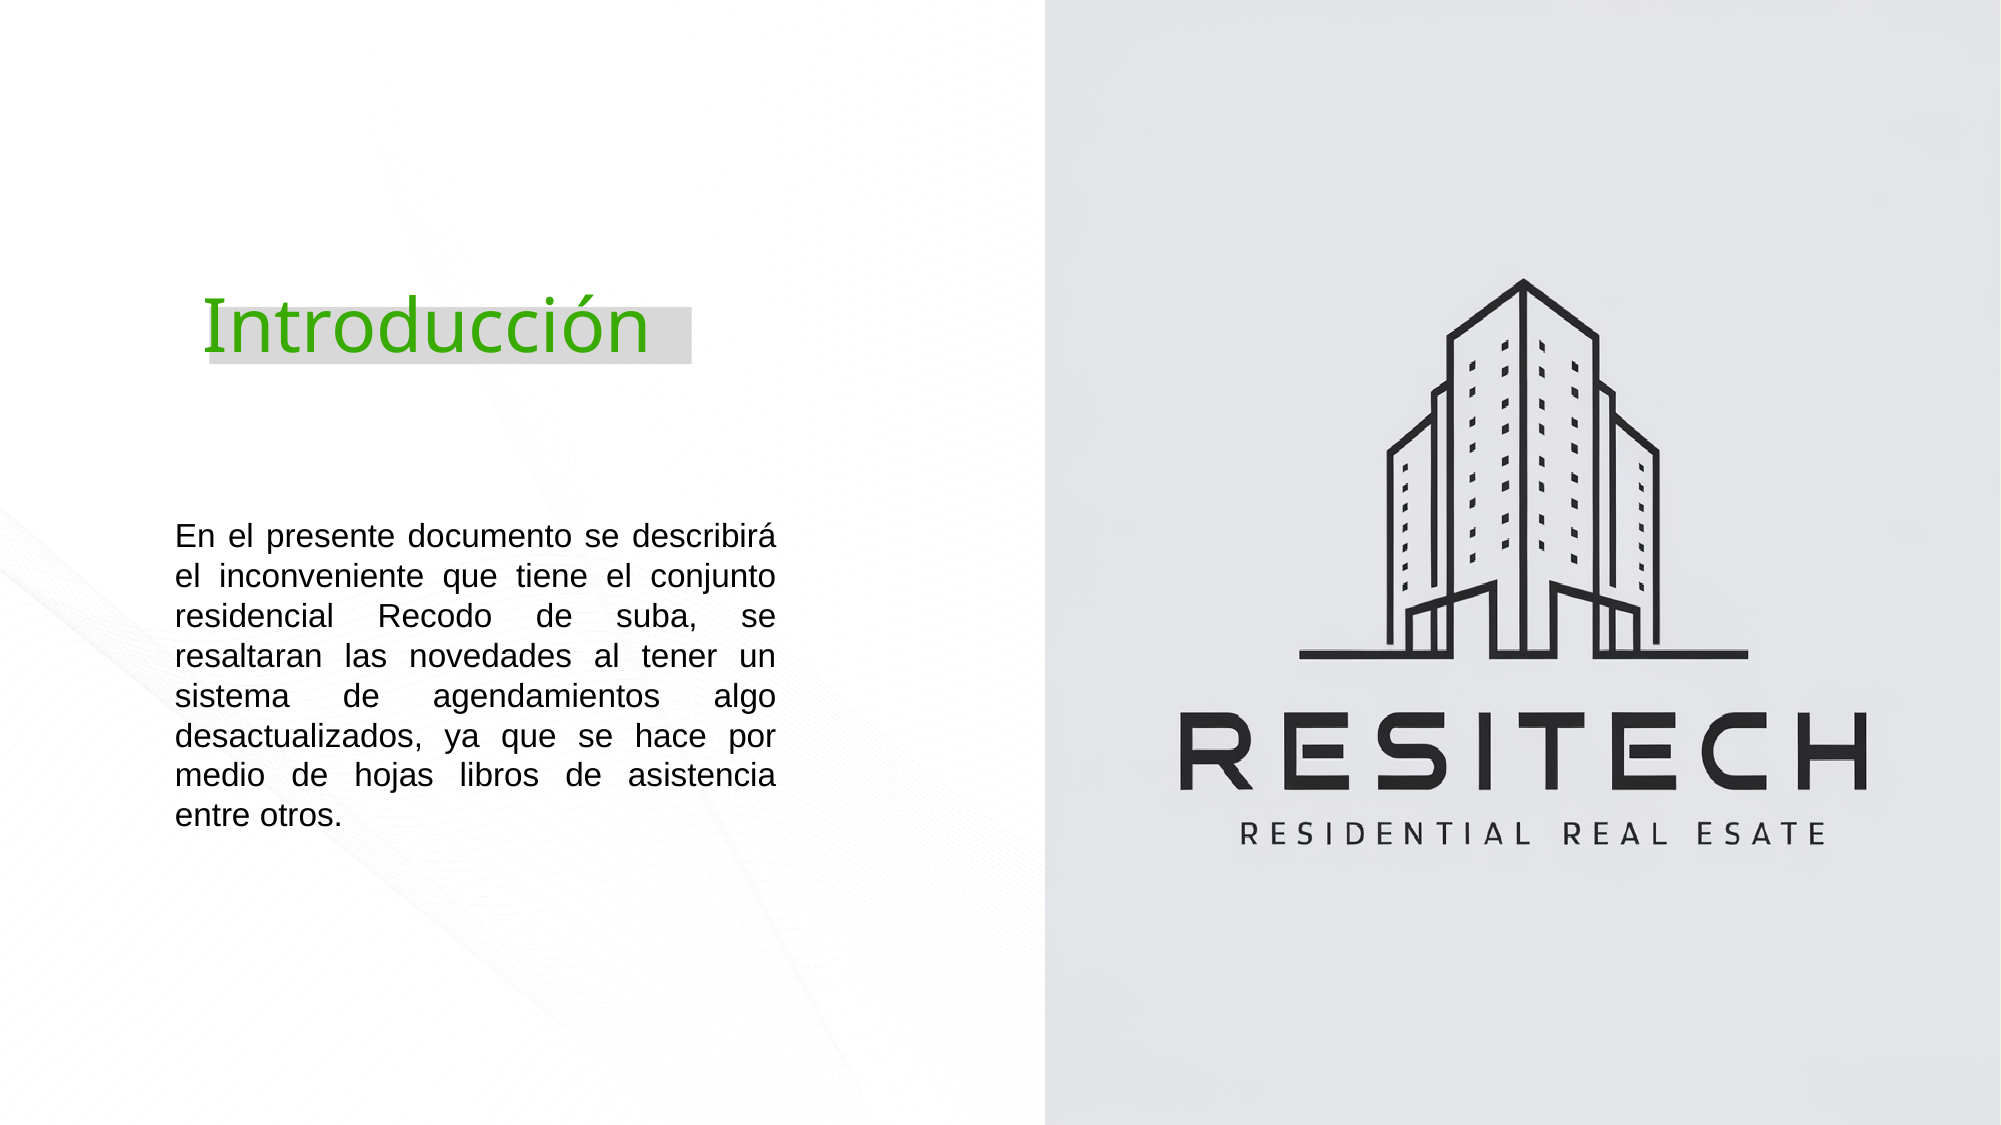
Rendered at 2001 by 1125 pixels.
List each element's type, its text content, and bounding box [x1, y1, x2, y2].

picture [0, 0, 2001, 1125]
text_box Introducción [187, 280, 765, 392]
text_box En el presente documento se describirá el inconveniente que tiene el conjunto residencial Recodo de suba, se resaltaran las novedades al tener un sistema de agendamientos algo desactualizados, ya que se hace por medio de hojas libros de asistencia entre otros. [160, 506, 793, 841]
